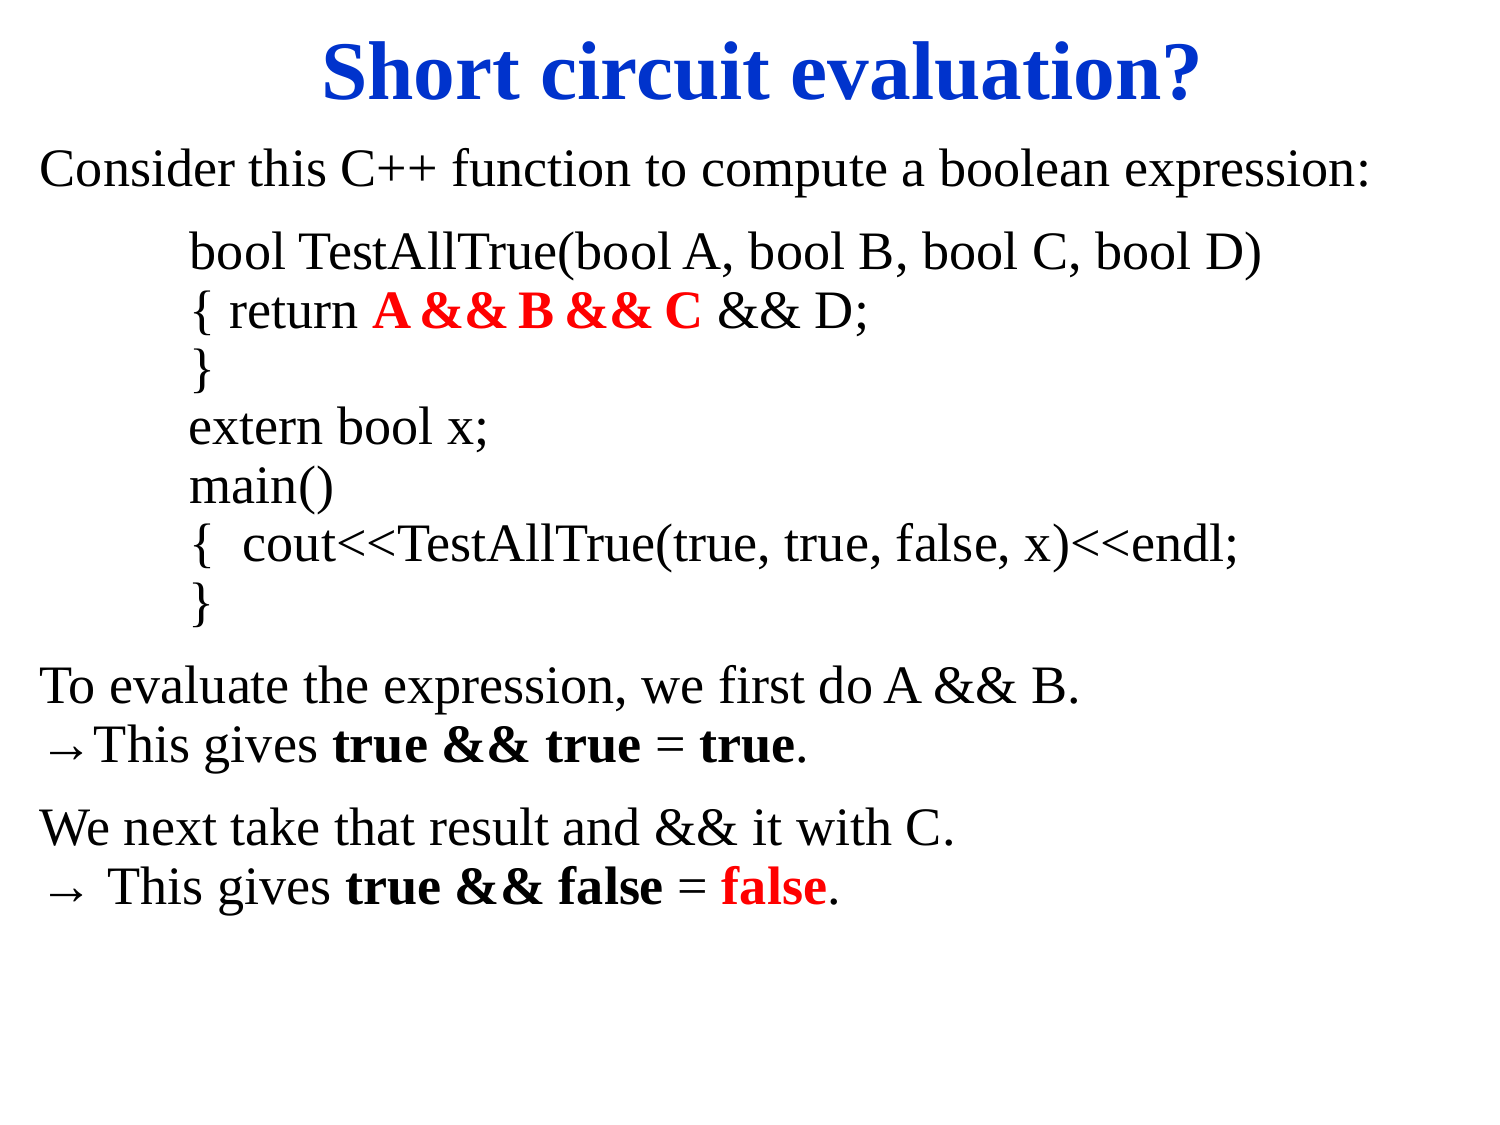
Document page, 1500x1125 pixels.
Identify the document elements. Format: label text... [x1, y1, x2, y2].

text_box Short circuit evaluation? Consider this C++ function to compute a boolean expression: bool TestAllTrue(bool A, bool B, bool C, bool D) { return A && B && C && D; } extern bool x; main() { cout<<TestAllTrue(true, true, false, x)<<endl; } To evaluate the expression, we first do A && B. →This gives true && true = true. We next take that result and && it with C. → This gives true && false = false. Now, the point: Once we know that A && B && C = false, we no longer care what D is; we know that the final answer is false. C++ enforces this rule, so you know that D will not be tested. [24, 0, 1500, 1125]
